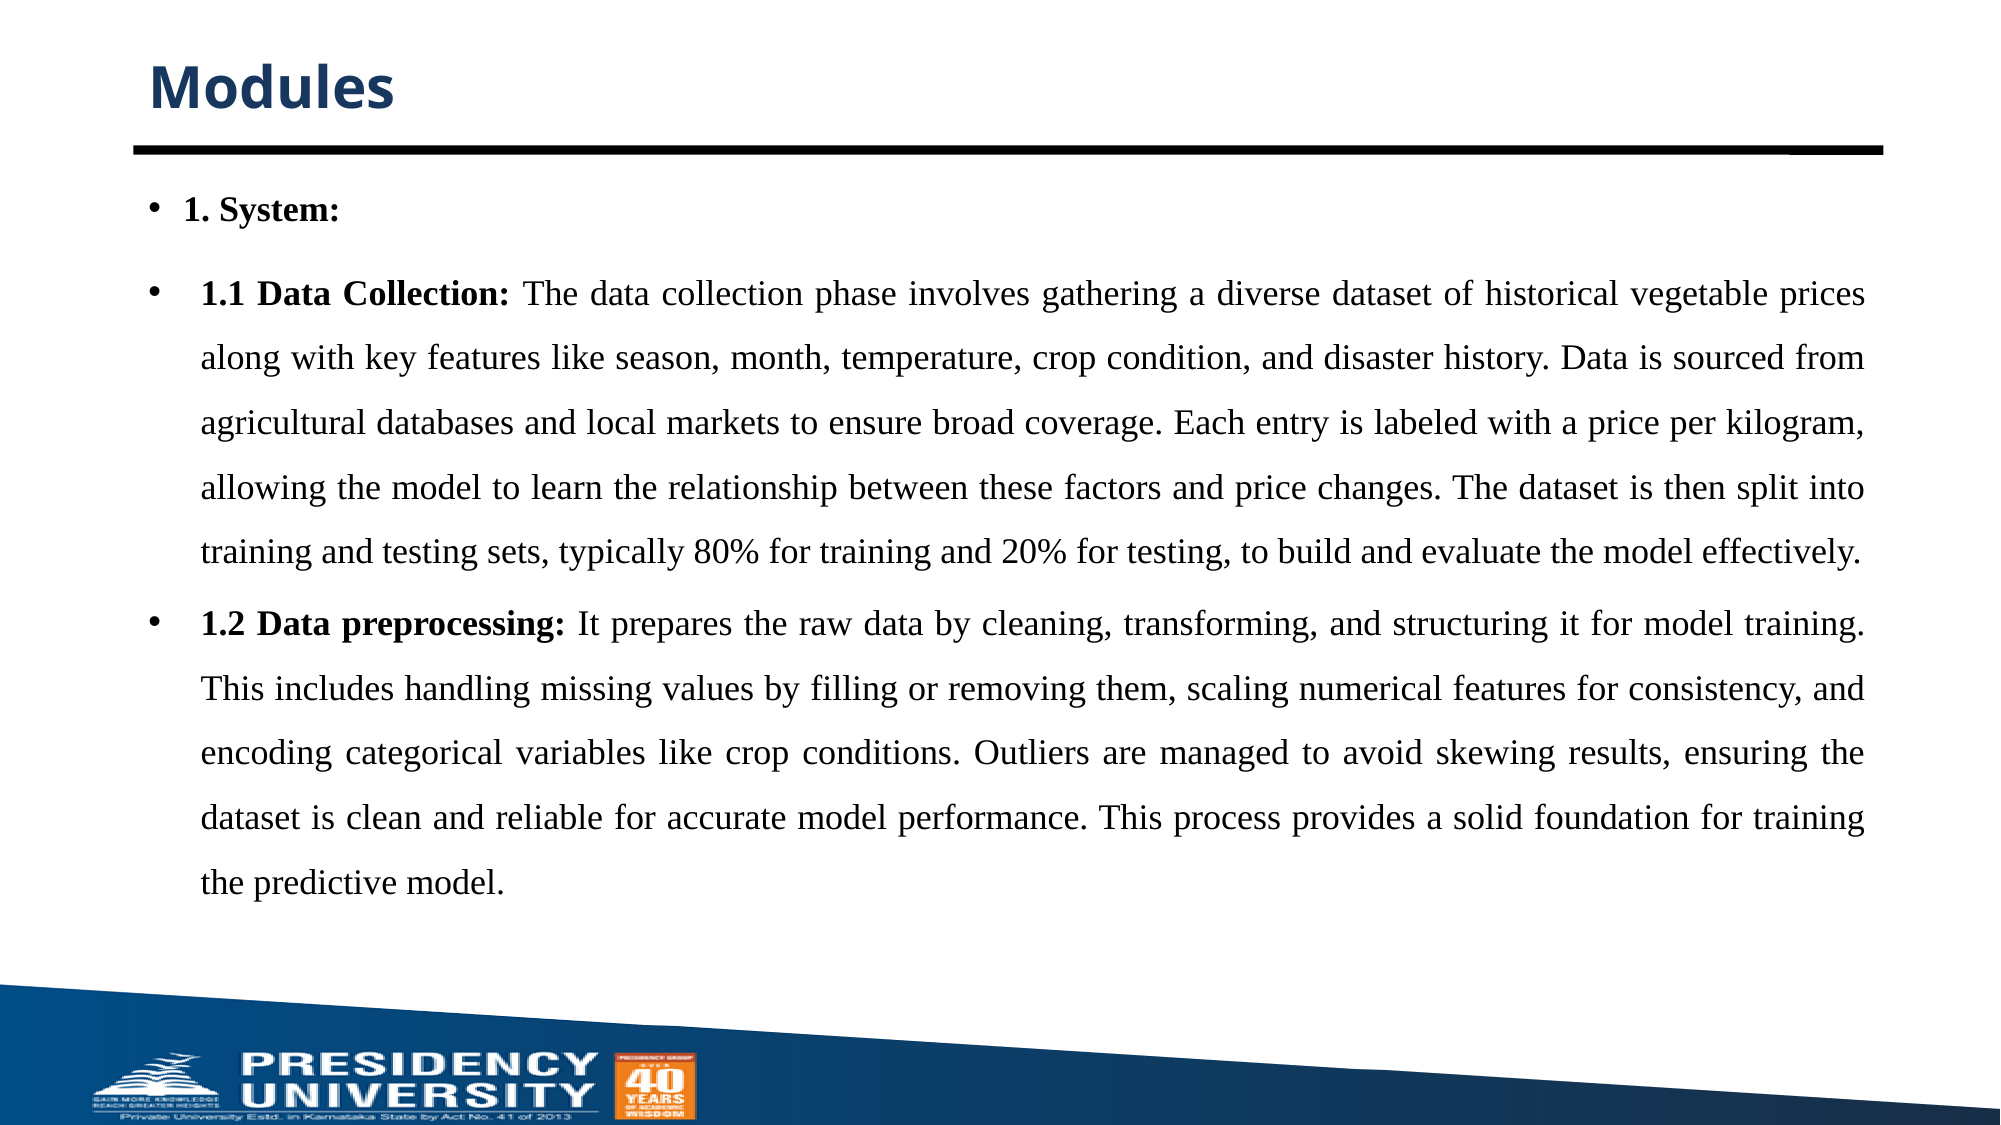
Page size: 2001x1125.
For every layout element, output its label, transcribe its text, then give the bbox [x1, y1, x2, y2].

title Modules [133, 45, 1884, 125]
list 1. System: 1.1 Data Collection: The data collection phase involves gathering a diverse dataset of historical vegetable prices along with key features like season, month, temperature, crop condition, and disaster history. Data is sourced from agricultural databases and local markets to ensure broad coverage. Each entry is labeled with a price per kilogram, allowing the model to learn the relationship between these factors and price changes. The dataset is then split into training and testing sets, typically 80% for training and 20% for testing, to build and evaluate the model effectively. 1.2 Data preprocessing: It prepares the raw data by cleaning, transforming, and structuring it for model training. This includes handling missing values by filling or removing them, scaling numerical features for consistency, and encoding categorical variables like crop conditions. Outliers are managed to avoid skewing results, ensuring the dataset is clean and reliable for accurate model performance. This process provides a solid foundation for training the predictive model. [133, 156, 1884, 969]
picture [0, 982, 2000, 1125]
